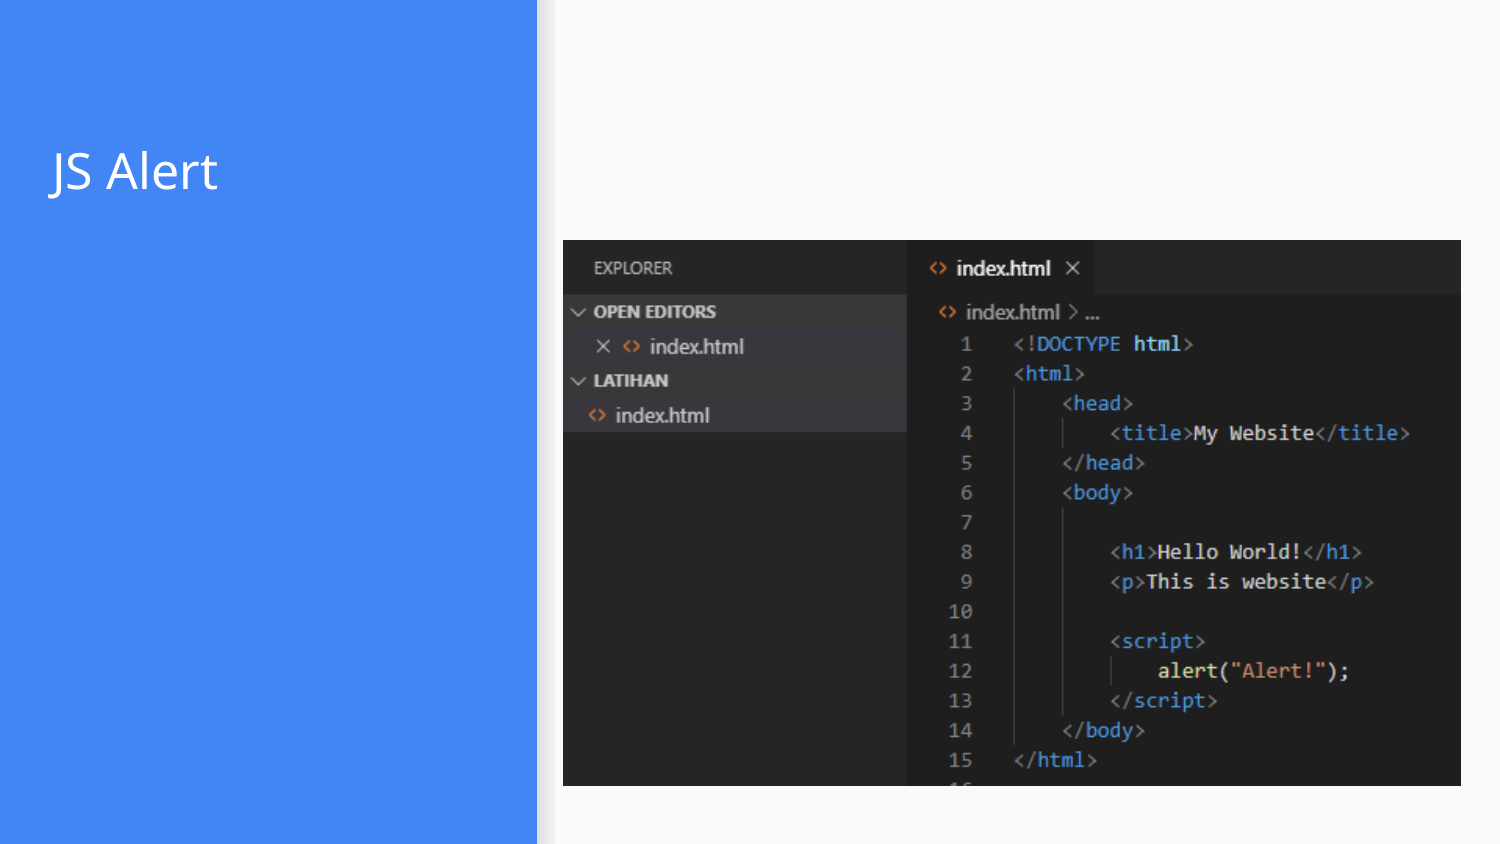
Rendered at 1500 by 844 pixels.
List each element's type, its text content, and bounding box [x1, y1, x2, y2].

title JS Alert [37, 58, 498, 216]
picture [563, 240, 1461, 786]
